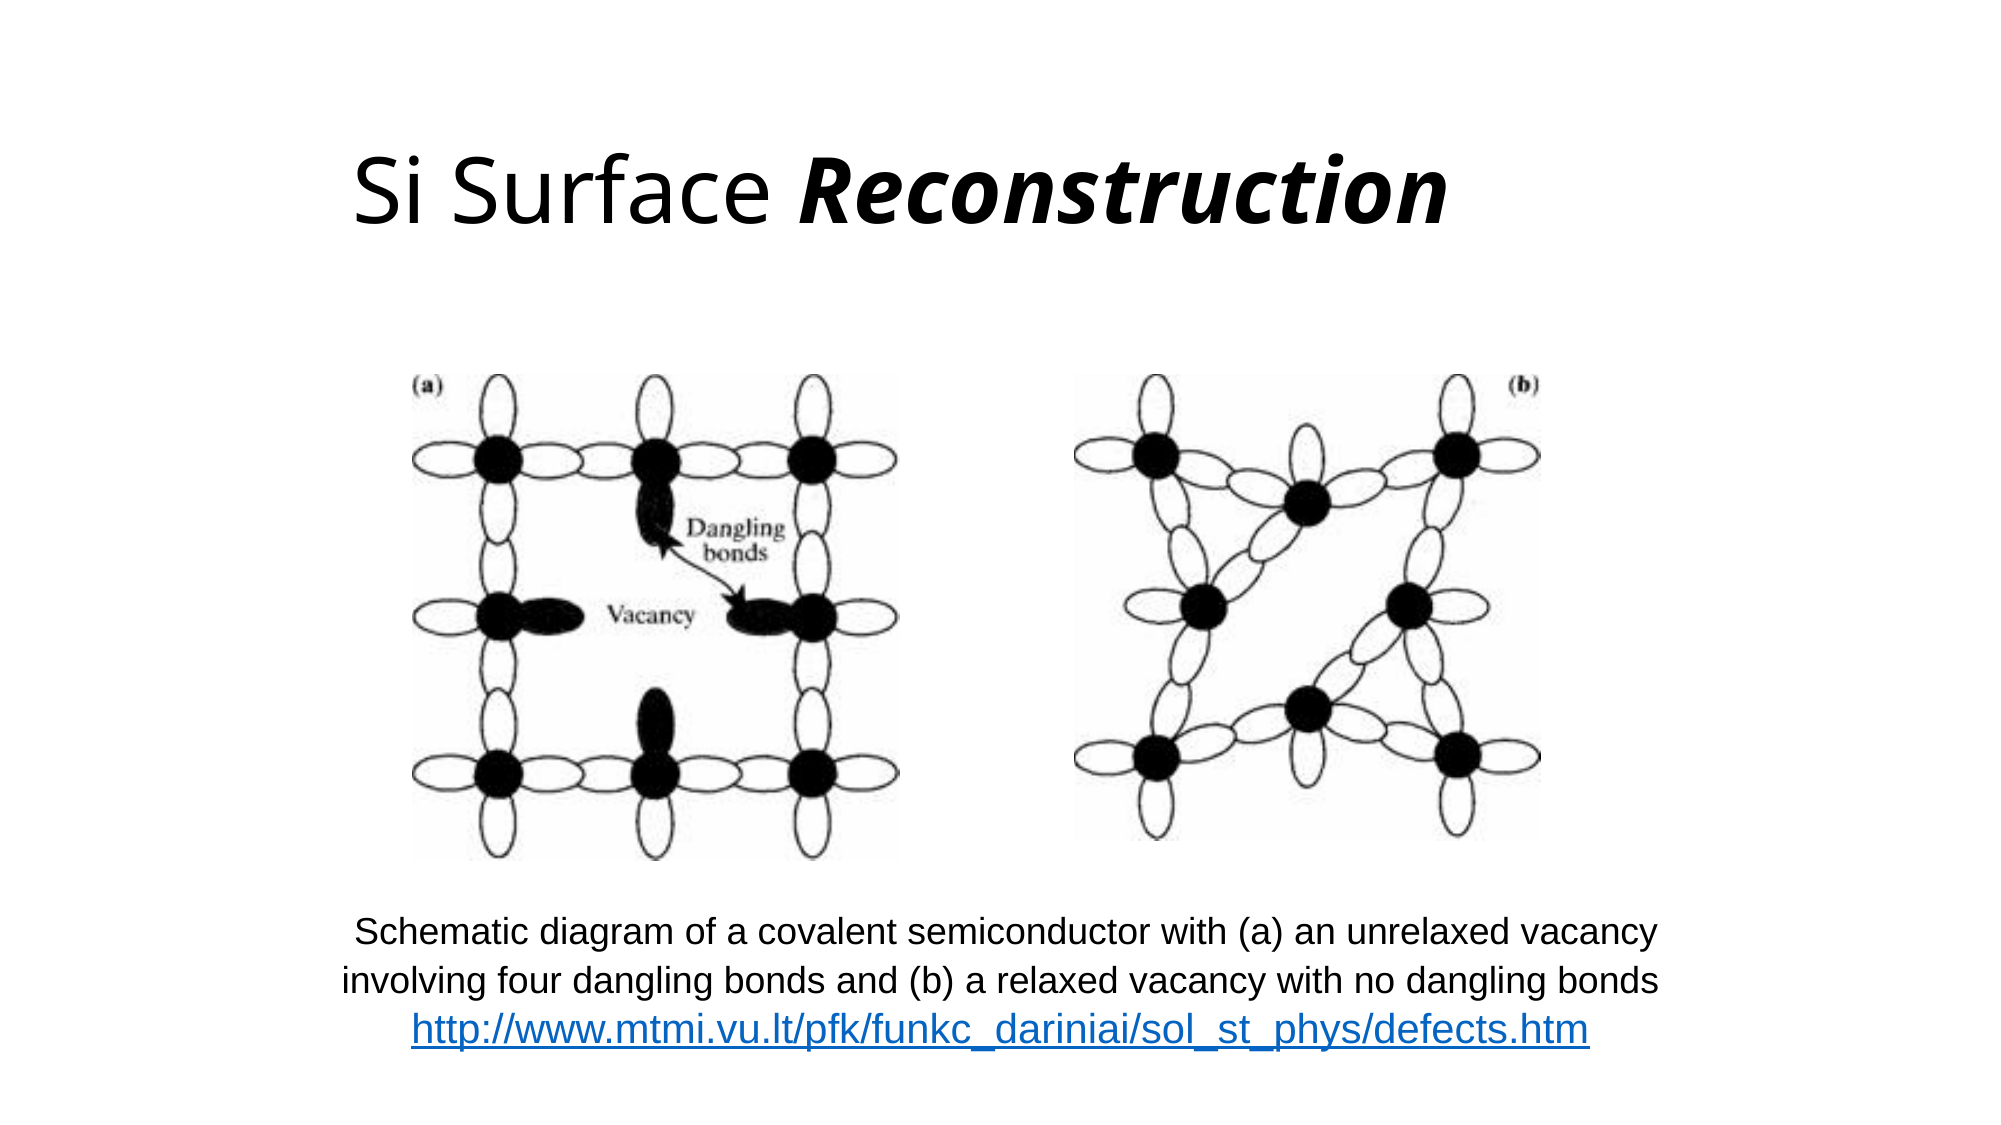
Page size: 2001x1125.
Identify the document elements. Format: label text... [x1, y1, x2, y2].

picture [1074, 374, 1541, 841]
text_box Schematic diagram of a covalent semiconductor with (a) an unrelaxed vacancy involving four dangling bonds and (b) a relaxed vacancy with no dangling bonds http://www.mtmi.vu.lt/pfk/funkc_dariniai/sol_st_phys/defects.htm [324, 899, 1688, 1060]
title Si Surface Reconstruction [337, 99, 1663, 288]
picture [412, 374, 900, 861]
